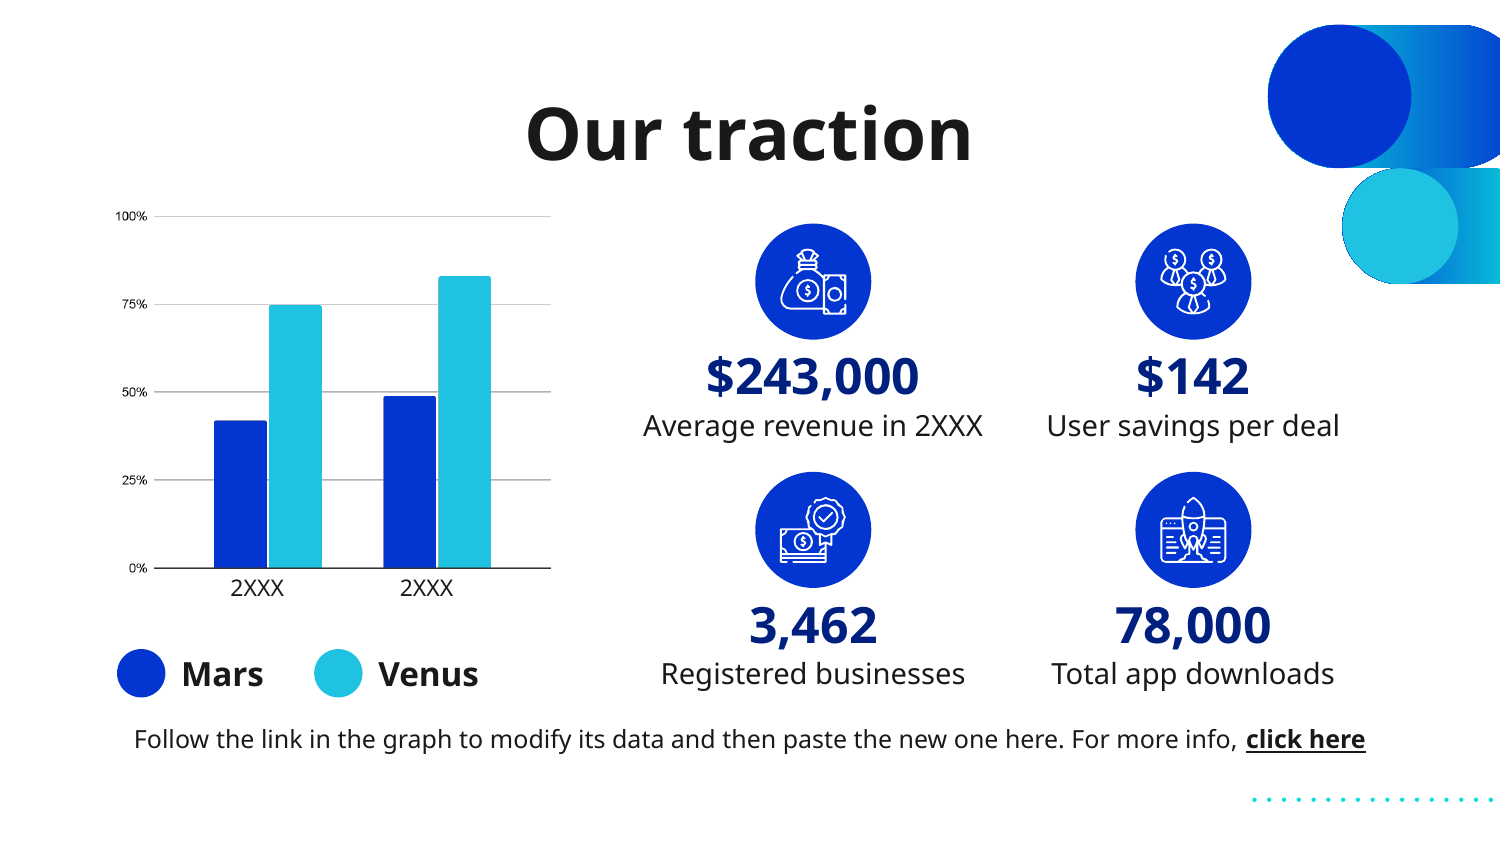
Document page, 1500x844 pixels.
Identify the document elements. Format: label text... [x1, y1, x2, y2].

text_box $243,000 [624, 357, 1002, 420]
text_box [779, 248, 847, 315]
text_box User savings per deal [1004, 391, 1382, 454]
text_box Mars [166, 652, 299, 694]
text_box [1159, 248, 1227, 315]
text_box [1160, 496, 1227, 564]
text_box Follow the link in the graph to modify its data and then paste the new one here. For more info, click here [116, 718, 1383, 764]
text_box [1135, 471, 1252, 588]
text_box 3,462 [624, 606, 1002, 669]
text_box Venus [363, 652, 497, 694]
text_box [755, 471, 872, 588]
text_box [1267, 24, 1500, 169]
text_box [755, 223, 872, 340]
text_box Registered businesses [624, 669, 1002, 703]
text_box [779, 496, 847, 564]
text_box [117, 649, 166, 698]
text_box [1341, 167, 1500, 285]
text_box Total app downloads [1004, 640, 1382, 703]
text_box Average revenue in 2XXX [624, 420, 1002, 454]
text_box $142 [1005, 357, 1382, 420]
text_box [1135, 223, 1252, 340]
text_box 78,000 [1005, 606, 1382, 669]
picture [93, 188, 571, 597]
text_box [314, 649, 363, 698]
title Our traction [118, 72, 1262, 167]
